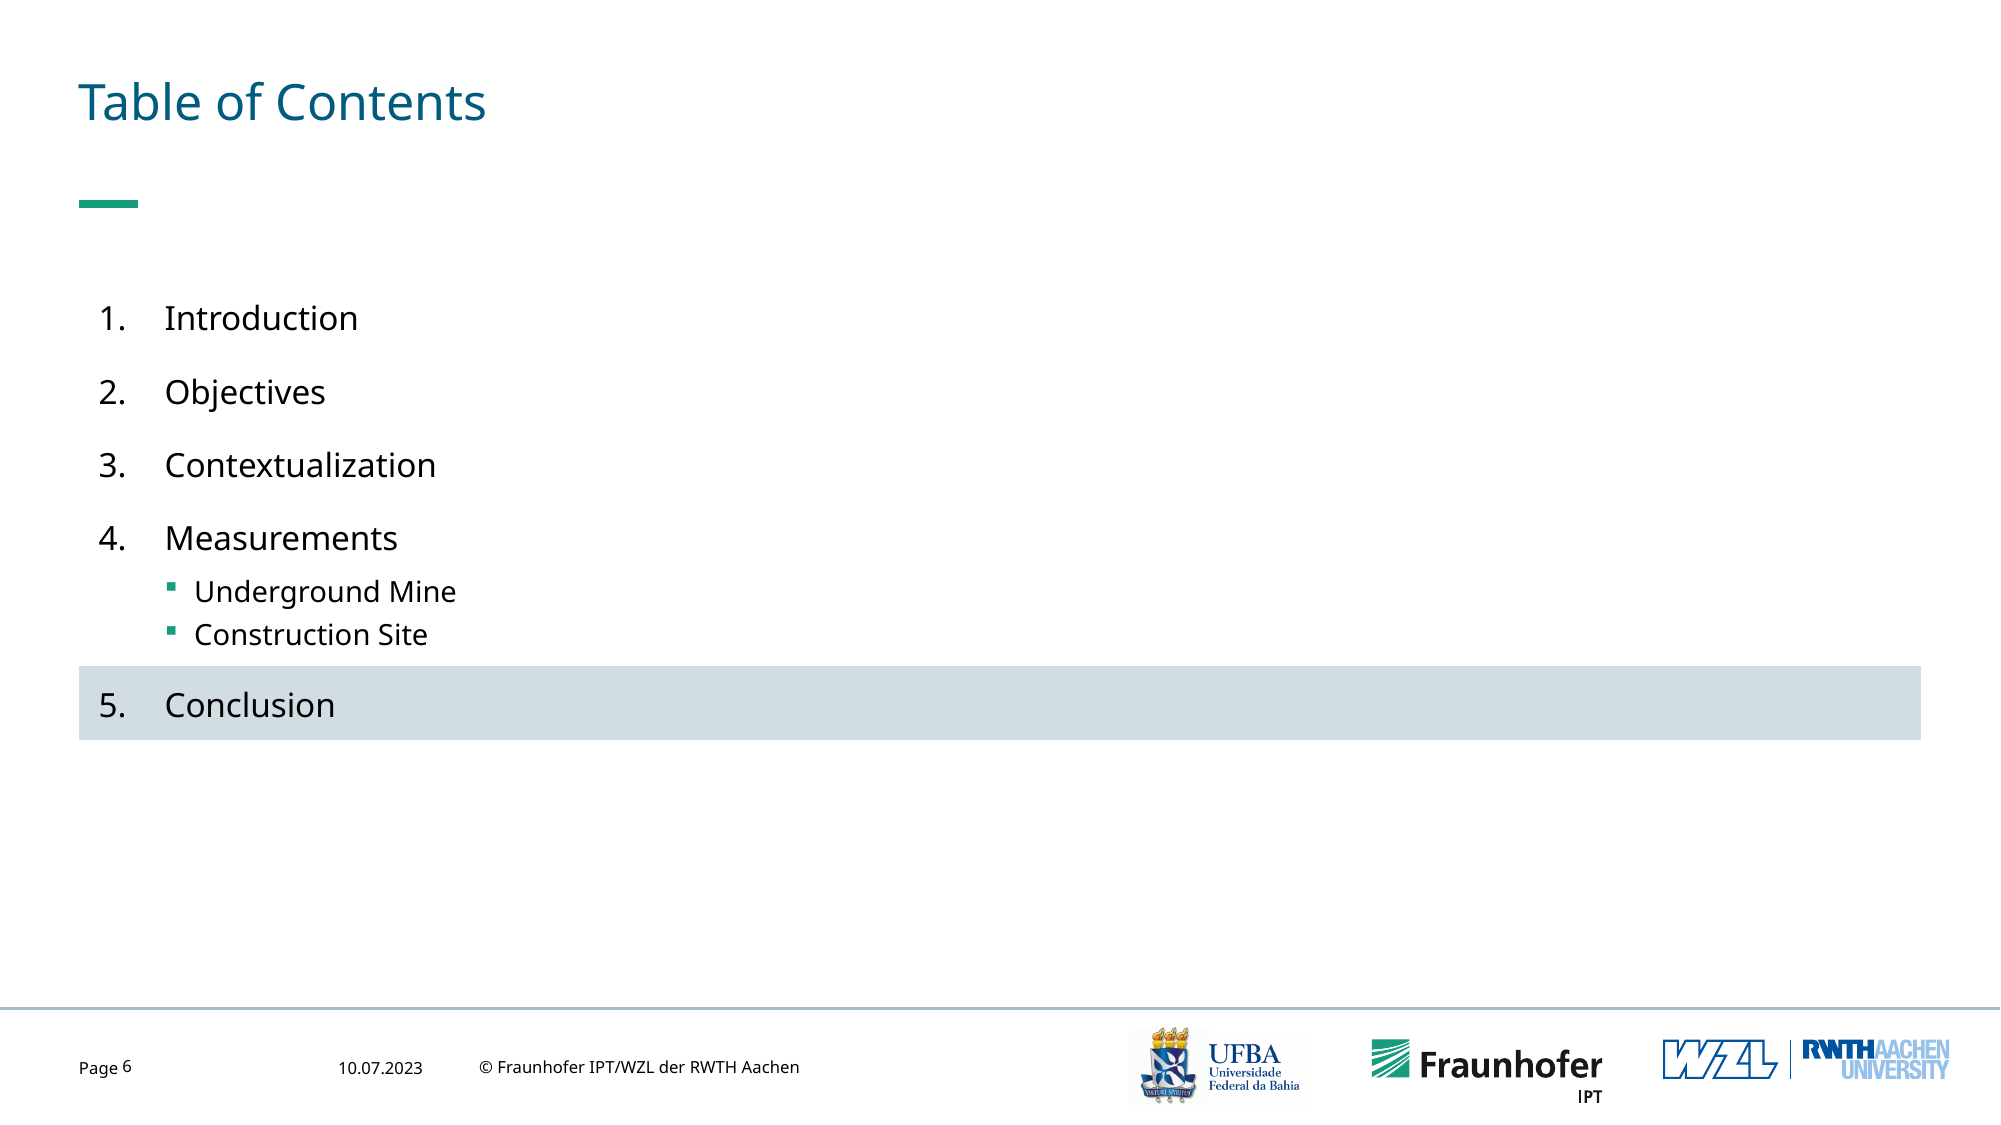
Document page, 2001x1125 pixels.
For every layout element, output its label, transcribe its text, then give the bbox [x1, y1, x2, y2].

table_cell Contextualization [147, 426, 1921, 499]
table_cell Measurements Underground Mine Construction Site [147, 499, 1921, 666]
table_cell Conclusion [147, 666, 1921, 740]
text_box 10.07.2023 [323, 1009, 476, 1125]
slide_number 6 [107, 1057, 175, 1078]
table_cell 3. [79, 426, 147, 499]
picture [1129, 1026, 1311, 1106]
table_cell Objectives [147, 352, 1921, 426]
table_cell 5. [79, 666, 147, 740]
title Table of Contents [78, 64, 1922, 128]
table_cell 4. [79, 499, 147, 666]
table_header 1. [79, 279, 147, 352]
table_cell 2. [79, 352, 147, 426]
text_box © Fraunhofer IPT/WZL der RWTH Aachen [479, 1057, 964, 1078]
table_header Introduction [147, 279, 1921, 352]
